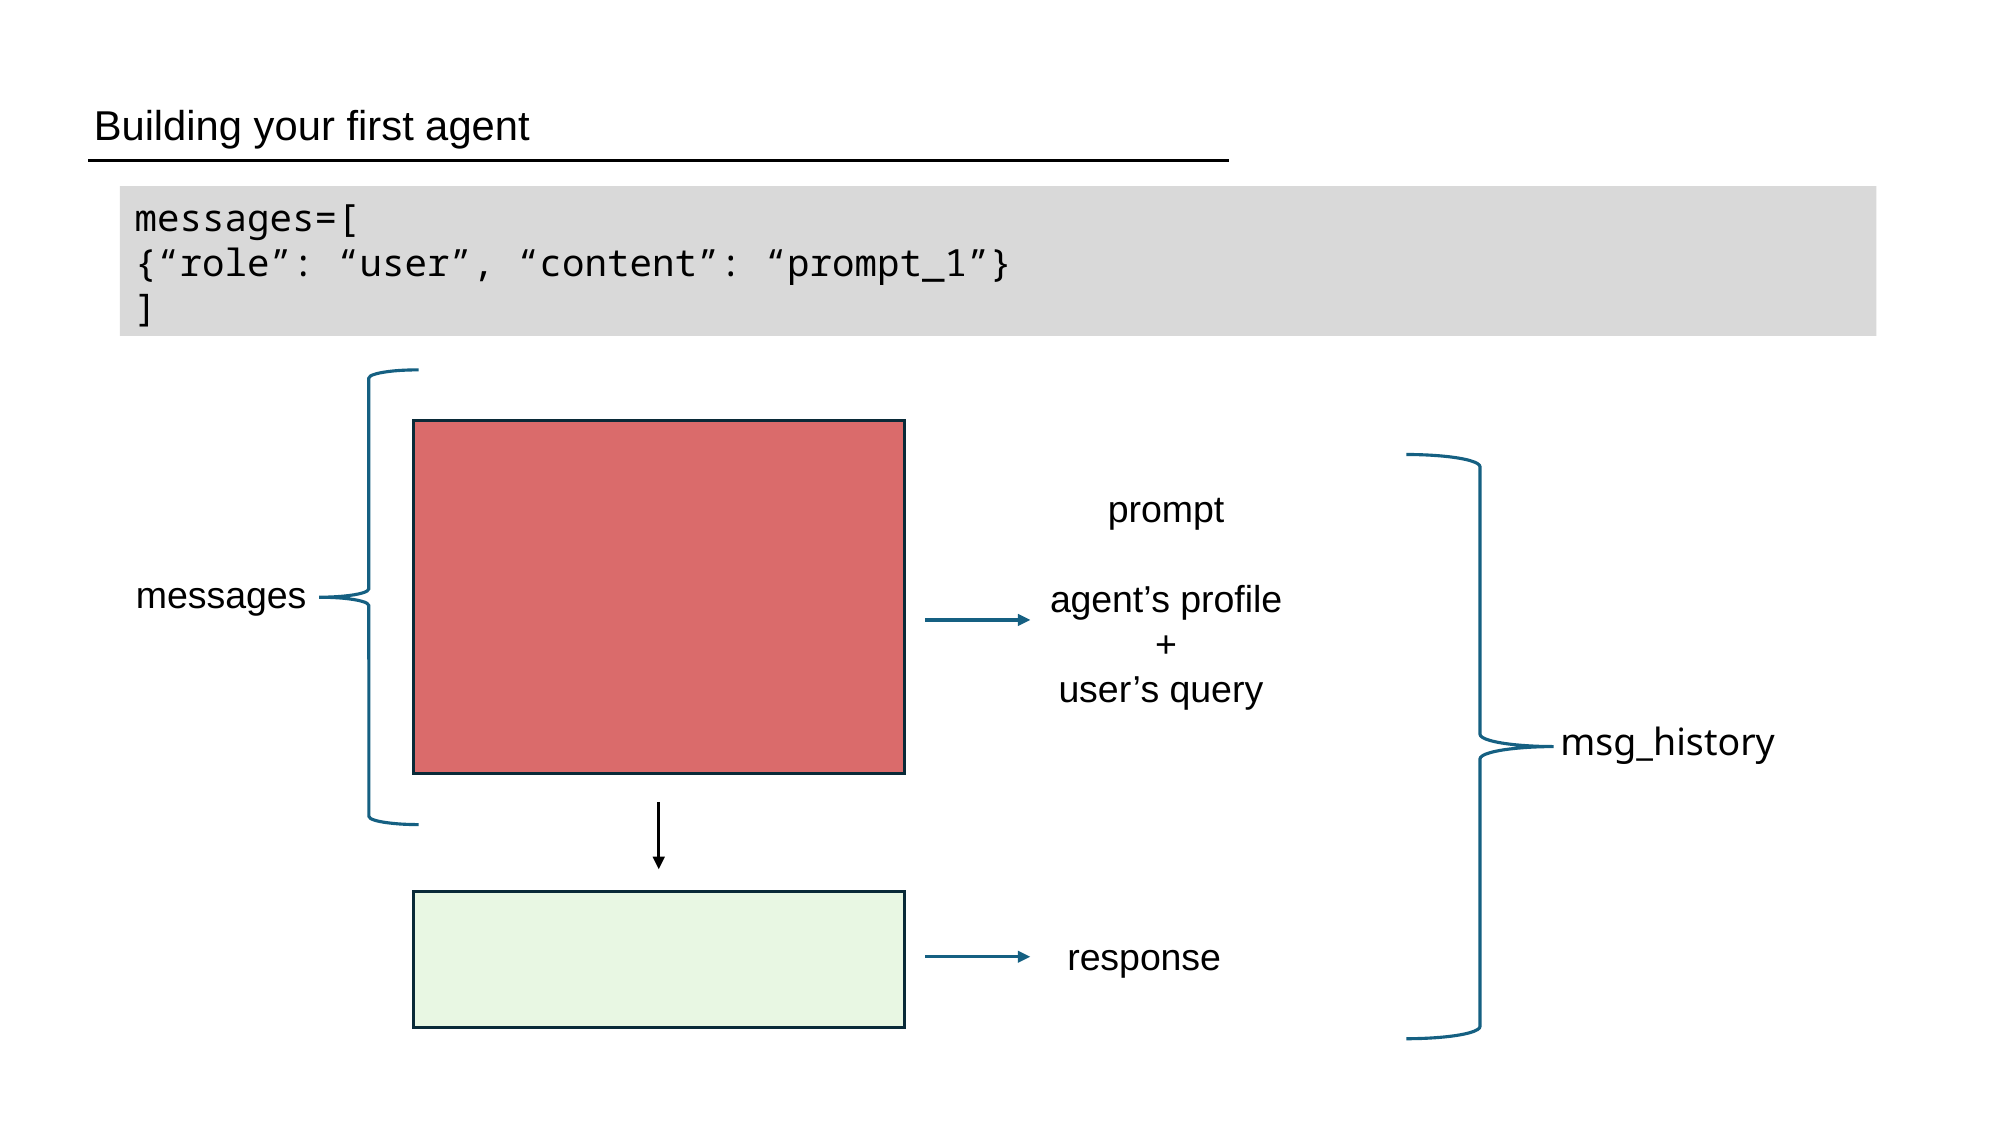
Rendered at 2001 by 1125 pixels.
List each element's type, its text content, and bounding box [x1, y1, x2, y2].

text_box messages=[ {“role”: “user”, “content”: “prompt_1”} ] [119, 186, 1877, 336]
text_box [419, 419, 906, 775]
text_box [412, 890, 906, 1029]
text_box messages [121, 563, 322, 623]
text_box [322, 368, 419, 827]
text_box prompt agent’s profile + user’s query [1035, 477, 1298, 718]
text_box response [1052, 925, 1236, 986]
text_box [1406, 452, 1545, 1041]
text_box Building your first agent [78, 90, 545, 156]
text_box msg_history [1545, 710, 1790, 771]
